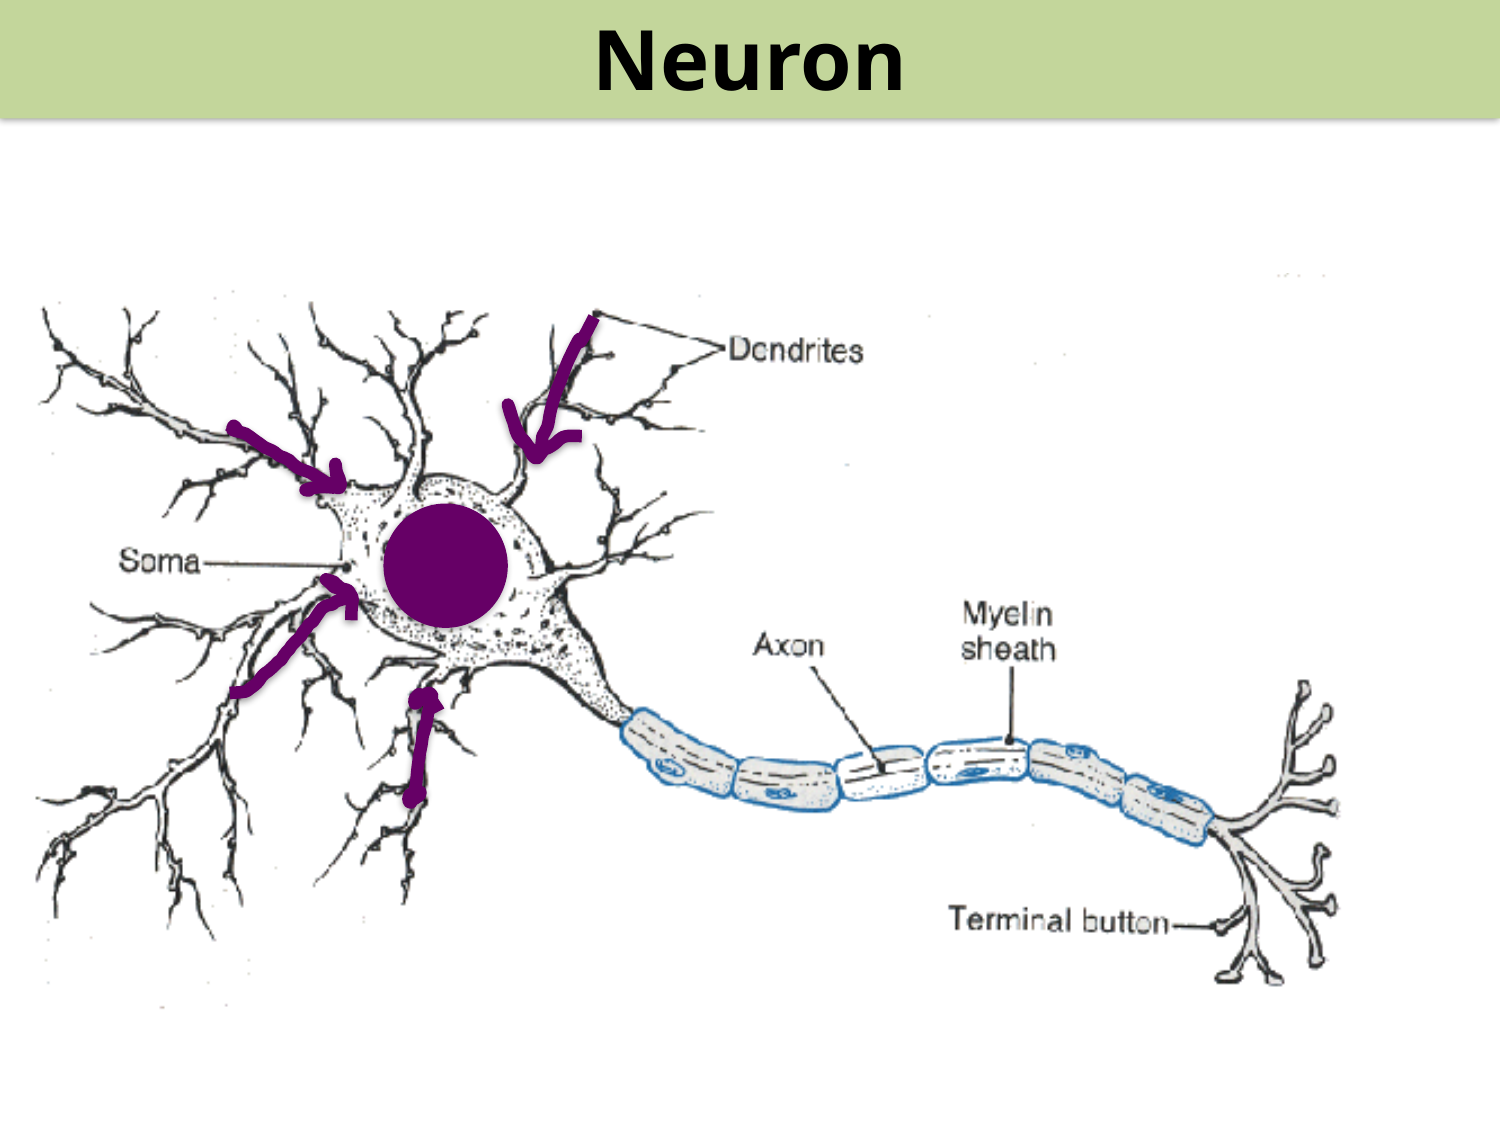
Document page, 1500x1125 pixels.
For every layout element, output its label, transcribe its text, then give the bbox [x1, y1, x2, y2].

picture [23, 272, 1375, 1026]
text_box Neuron [0, 0, 1500, 122]
